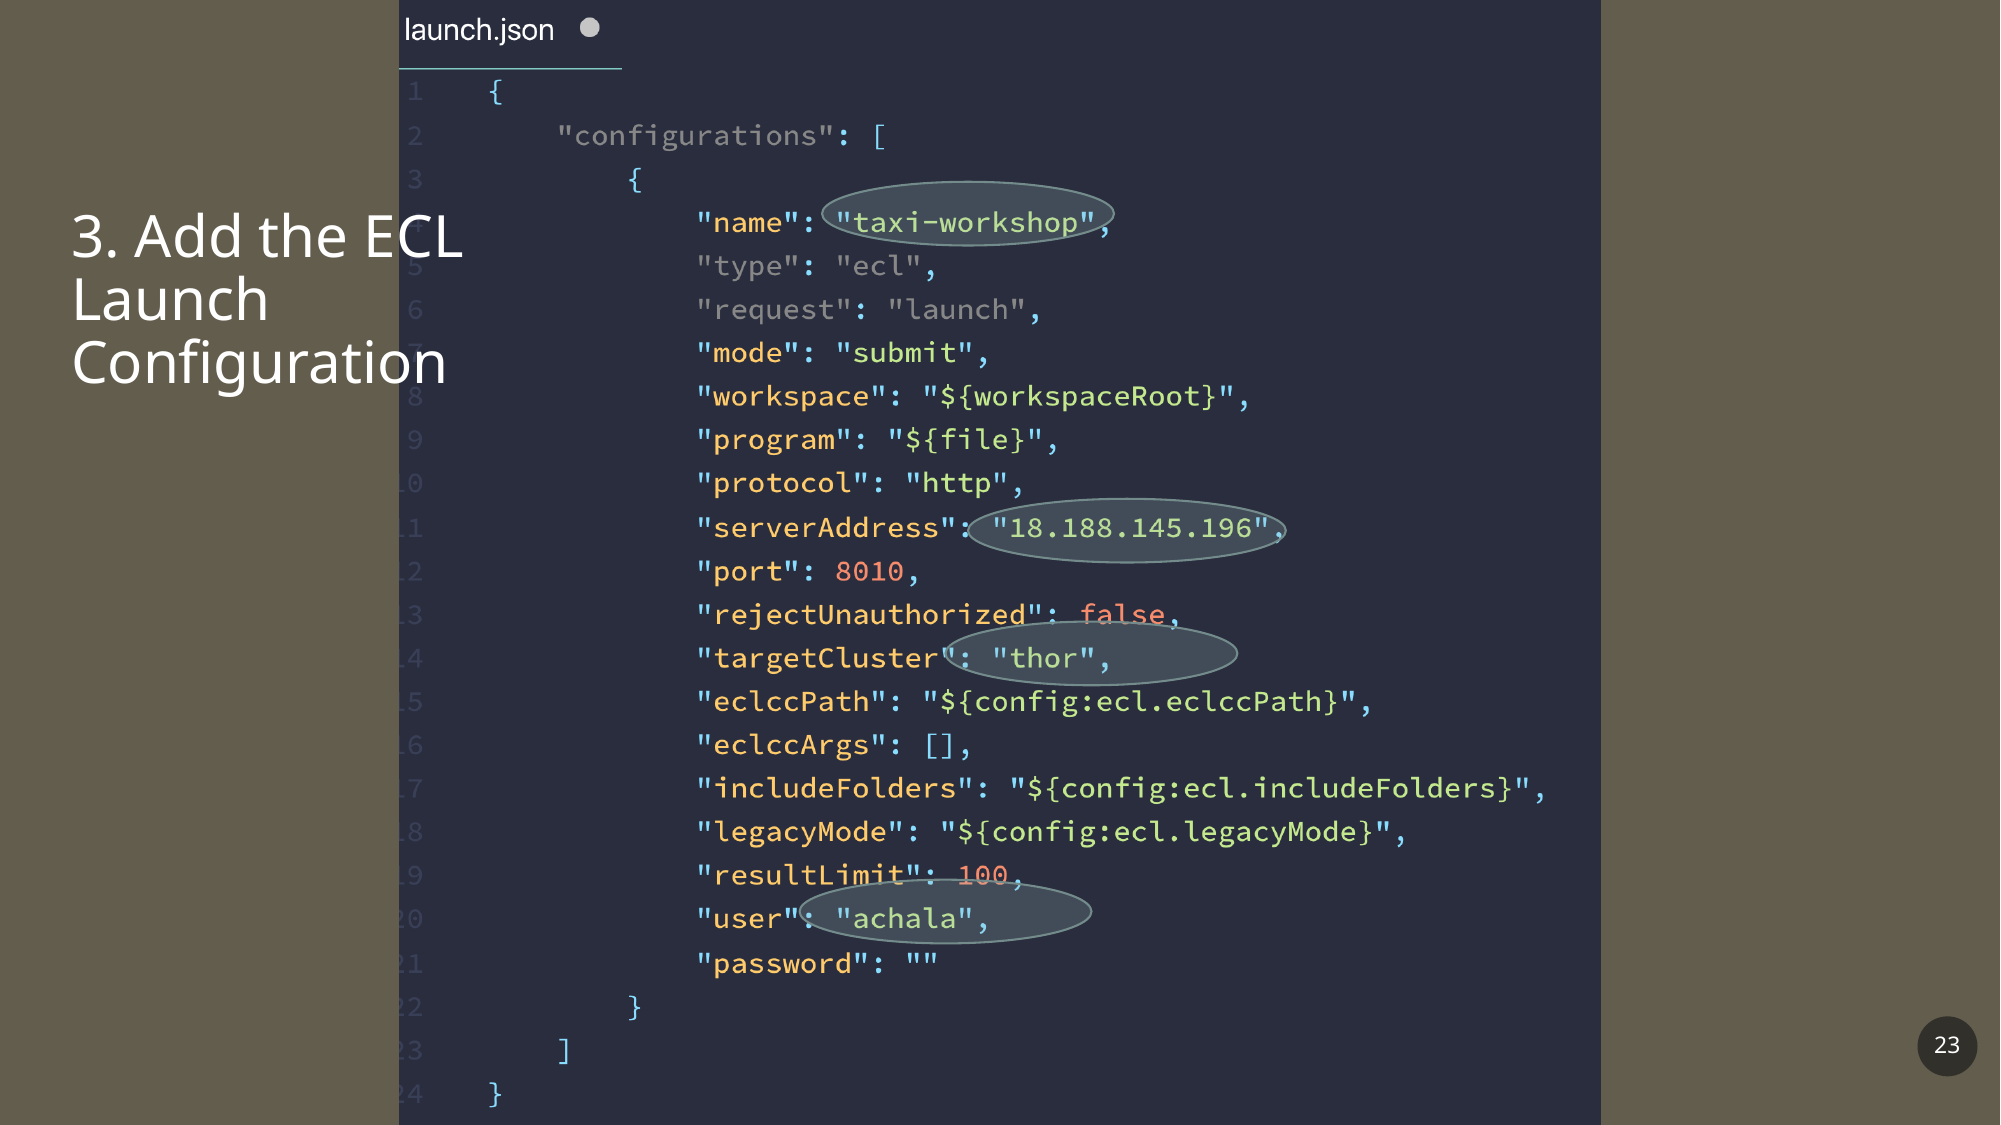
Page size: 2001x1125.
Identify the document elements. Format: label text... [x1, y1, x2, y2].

text_box 3. Add the ECL Launch Configuration [56, 199, 399, 291]
slide_number 23 [1917, 1016, 1978, 1077]
picture [399, 0, 1601, 1125]
